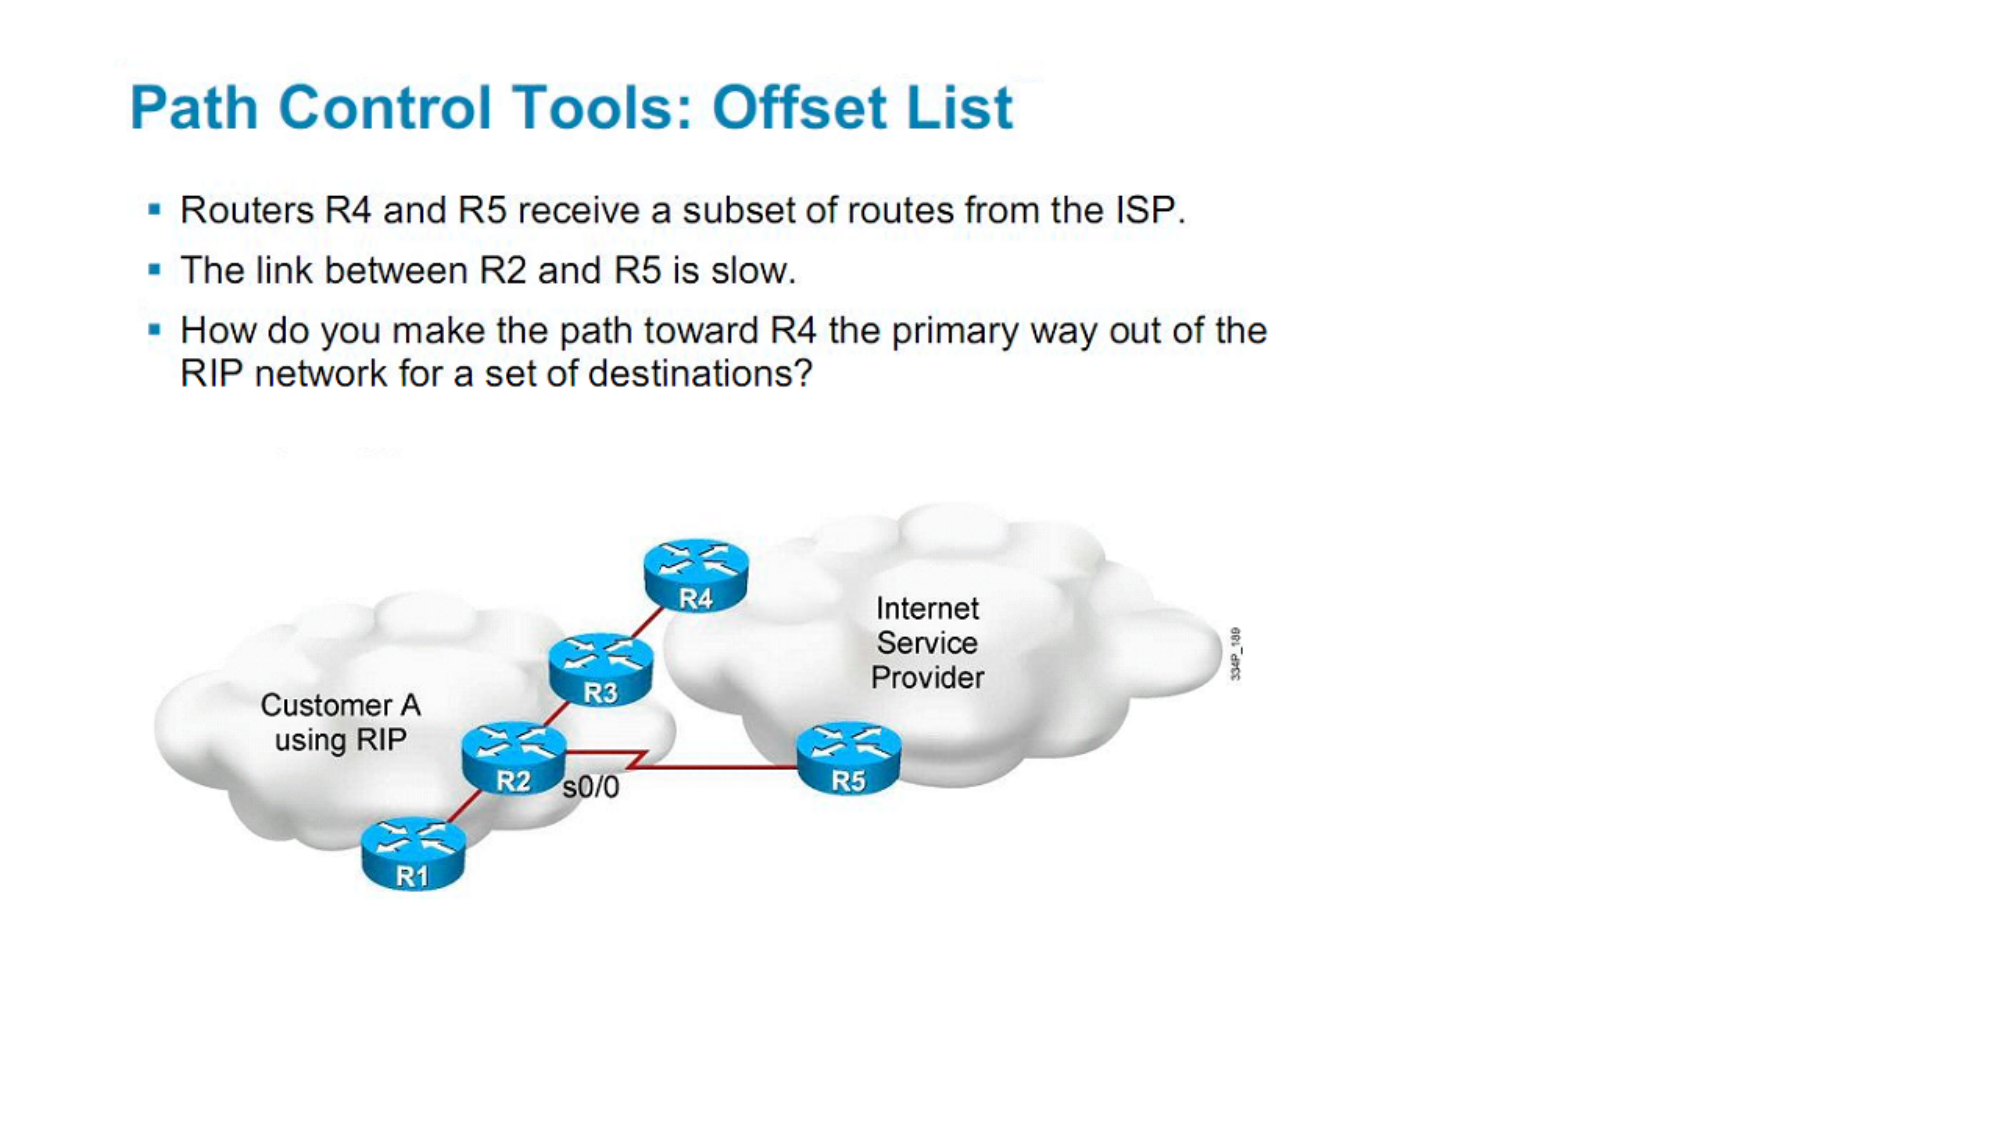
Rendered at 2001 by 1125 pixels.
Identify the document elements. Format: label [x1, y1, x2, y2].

picture [113, 58, 1280, 899]
